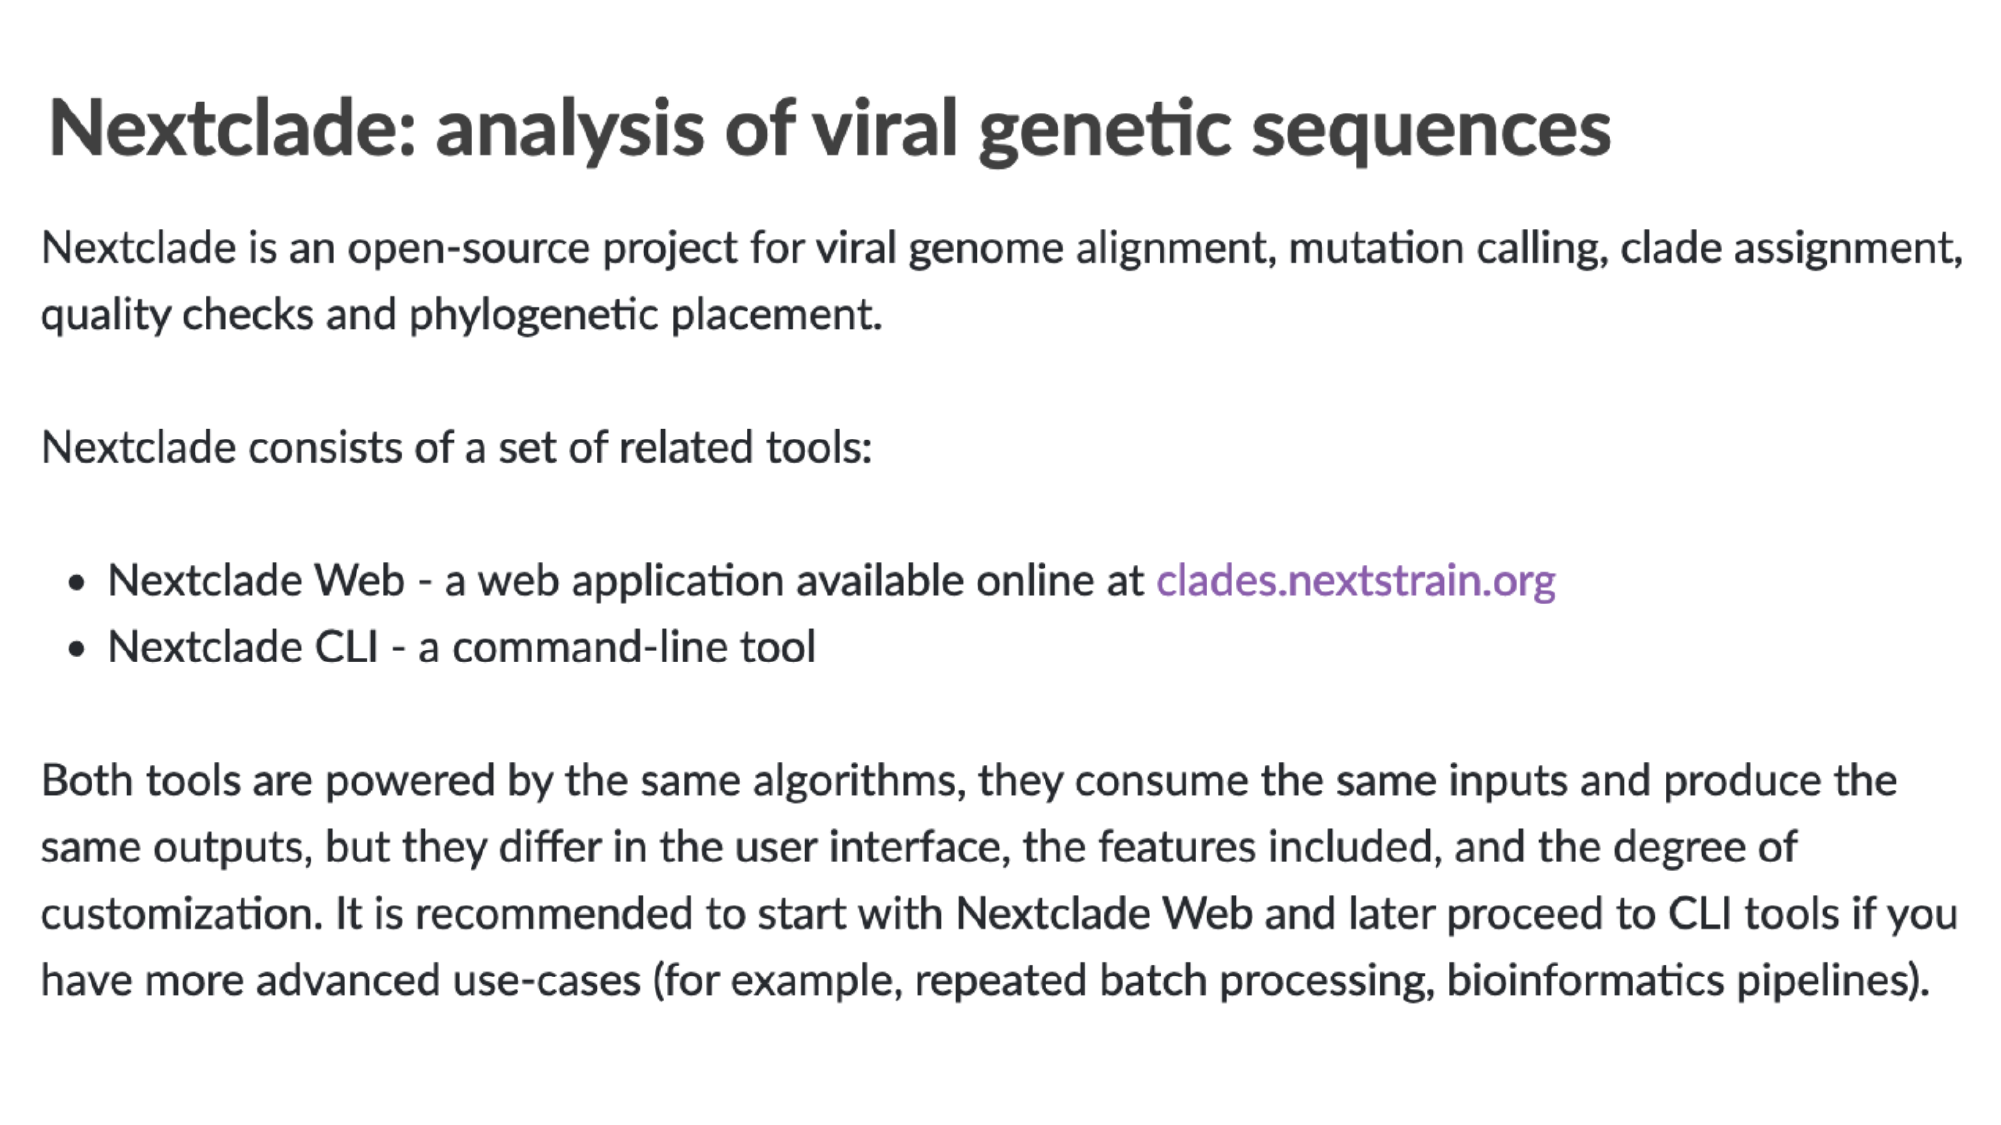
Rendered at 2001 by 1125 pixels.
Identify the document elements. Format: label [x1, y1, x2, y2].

picture [0, 78, 2000, 1047]
